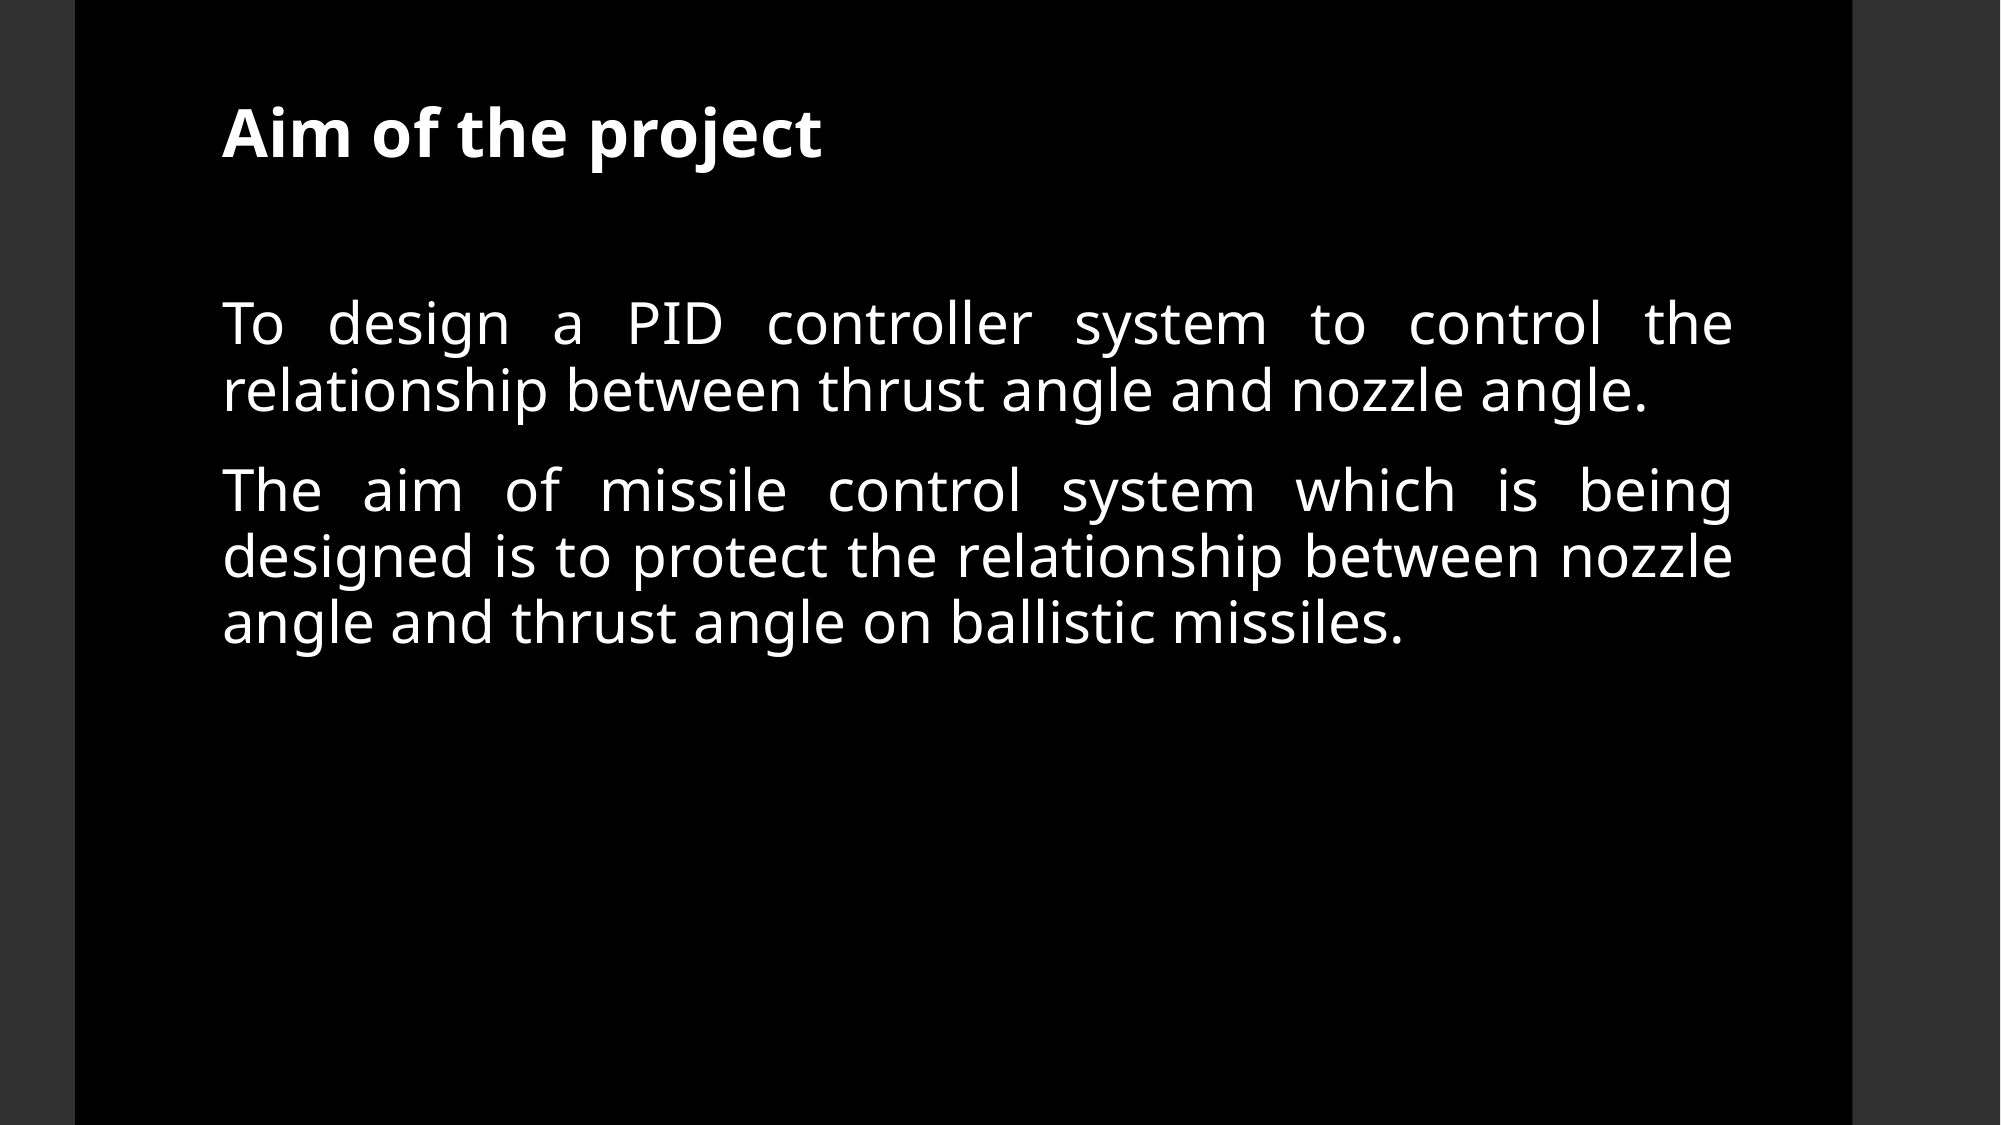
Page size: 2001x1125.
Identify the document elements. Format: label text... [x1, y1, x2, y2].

subtitle Aim of the project To design a PID controller system to control the relationship between thrust angle and nozzle angle. The aim of missile control system which is being designed is to protect the relationship between nozzle angle and thrust angle on ballistic missiles. [206, 89, 1752, 1065]
